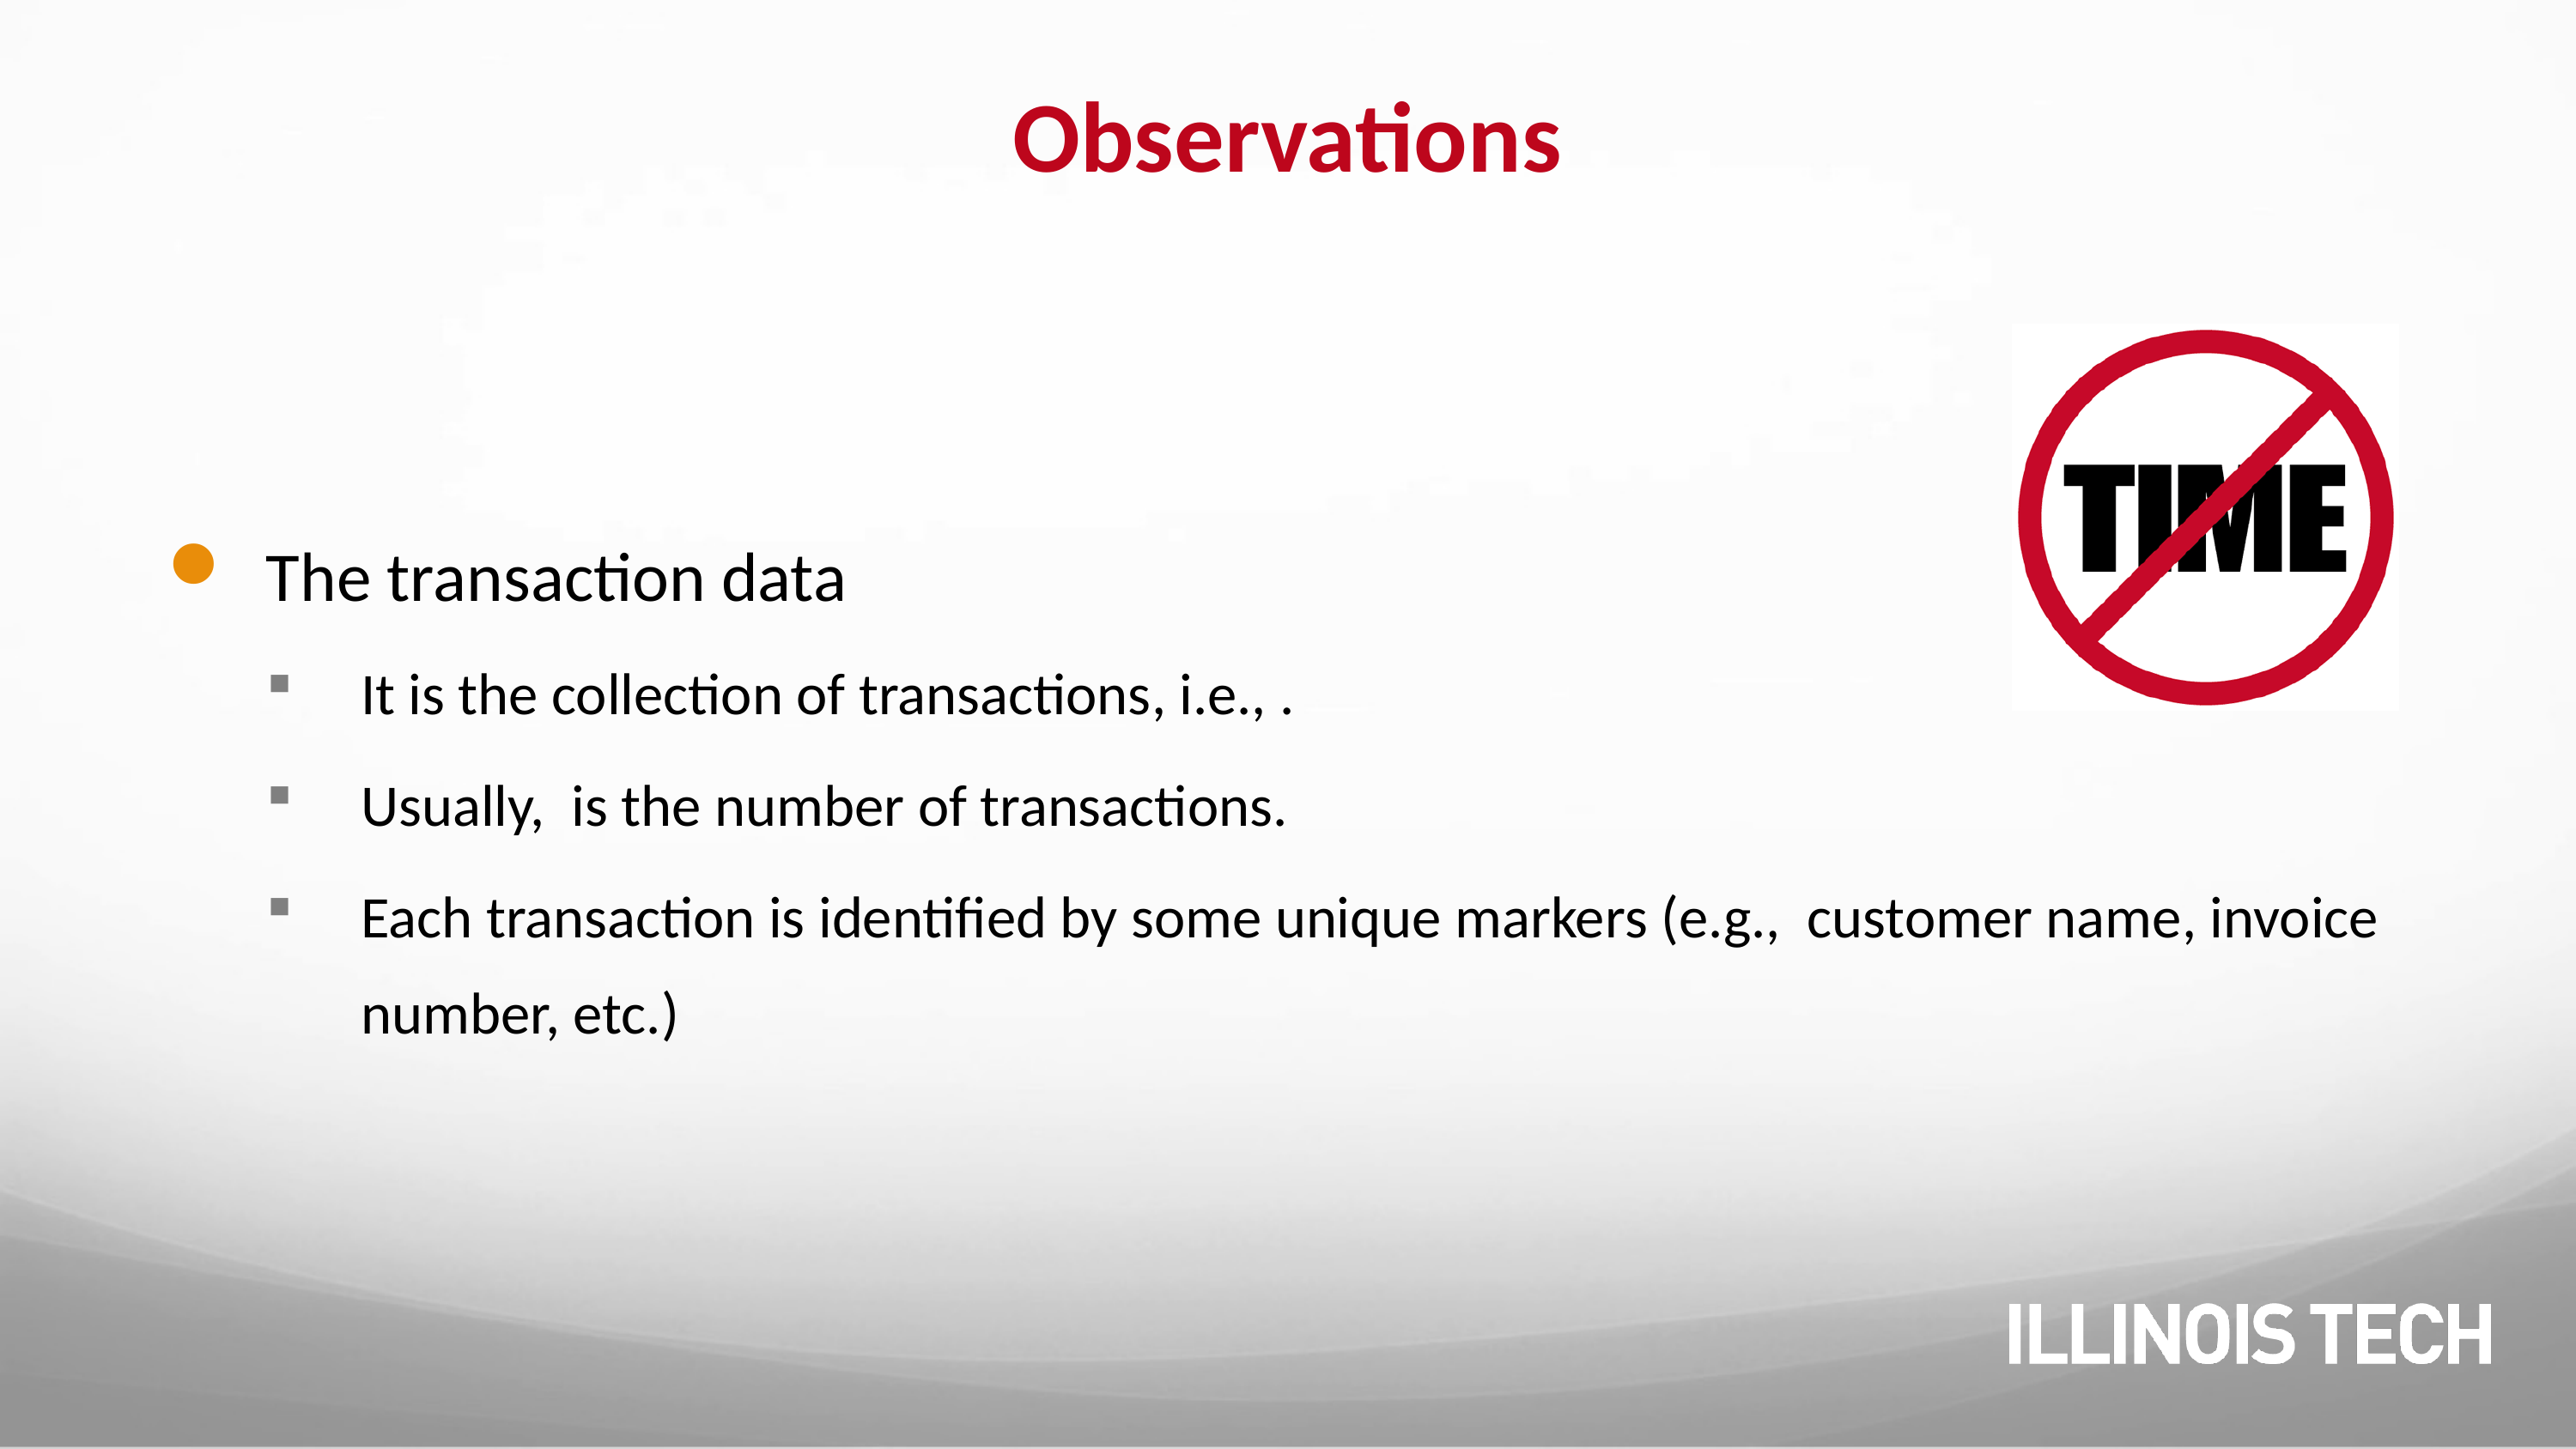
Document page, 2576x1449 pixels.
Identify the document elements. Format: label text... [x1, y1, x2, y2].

title Observations [155, 22, 2421, 241]
picture [0, 0, 2576, 1449]
